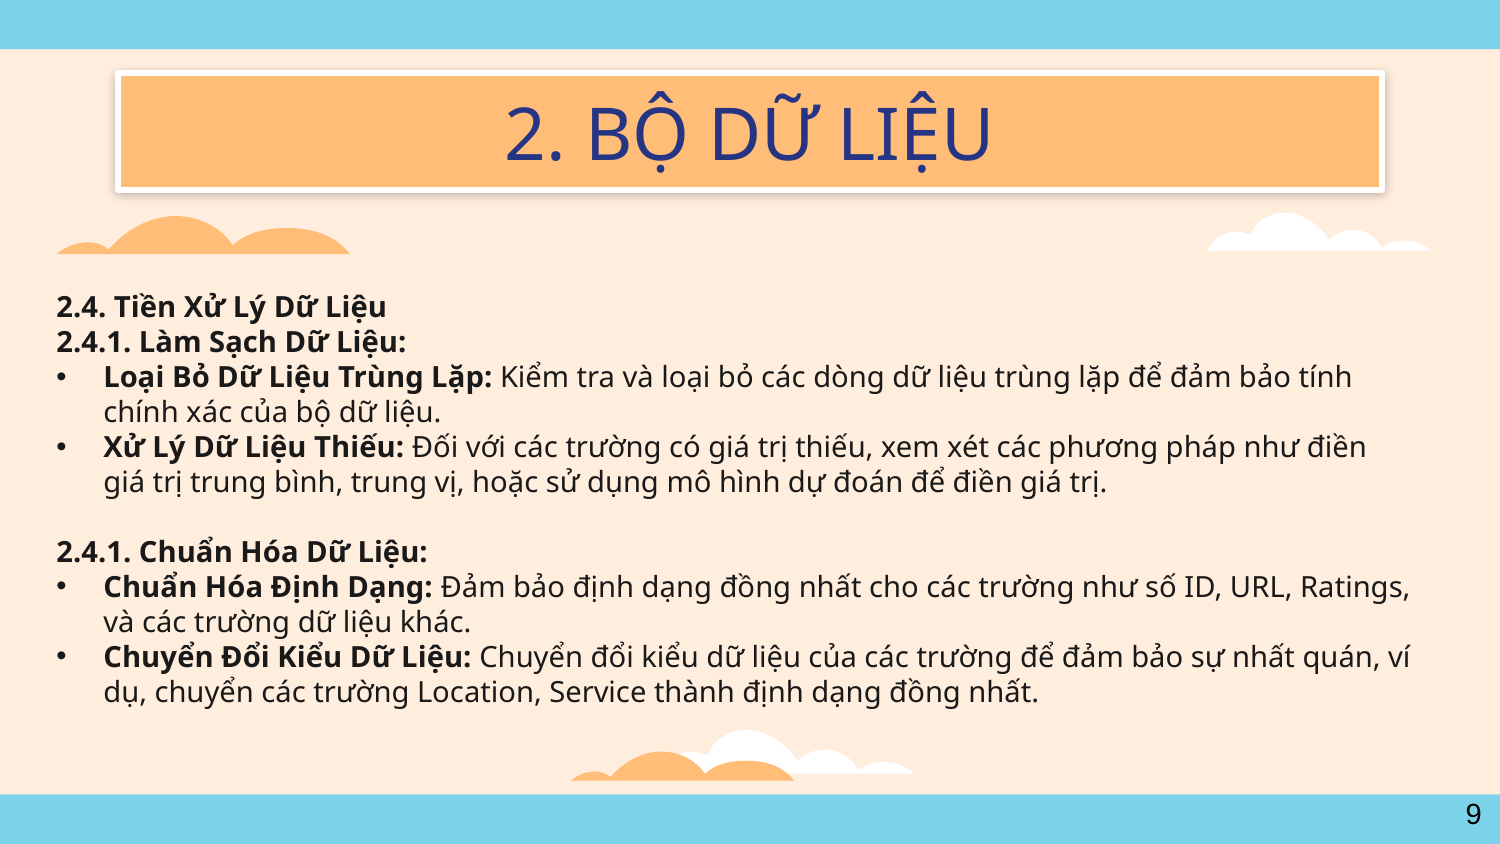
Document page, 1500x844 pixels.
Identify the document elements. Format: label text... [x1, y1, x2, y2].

text_box 2.4. Tiền Xử Lý Dữ Liệu 2.4.1. Làm Sạch Dữ Liệu: Loại Bỏ Dữ Liệu Trùng Lặp: Kiểm tra và loại bỏ các dòng dữ liệu trùng lặp để đảm bảo tính chính xác của bộ dữ liệu. Xử Lý Dữ Liệu Thiếu: Đối với các trường có giá trị thiếu, xem xét các phương pháp như điền giá trị trung bình, trung vị, hoặc sử dụng mô hình dự đoán để điền giá trị. 2.4.1. Chuẩn Hóa Dữ Liệu: Chuẩn Hóa Định Dạng: Đảm bảo định dạng đồng nhất cho các trường như số ID, URL, Ratings, và các trường dữ liệu khác. Chuyển Đổi Kiểu Dữ Liệu: Chuyển đổi kiểu dữ liệu của các trường để đảm bảo sự nhất quán, ví dụ, chuyển các trường Location, Service thành định dạng đồng nhất. [41, 273, 1431, 754]
title 2. BỘ DỮ LIỆU [115, 70, 1385, 193]
text_box 9 [1450, 787, 1494, 838]
text_box [56, 216, 350, 255]
text_box [1207, 212, 1431, 251]
